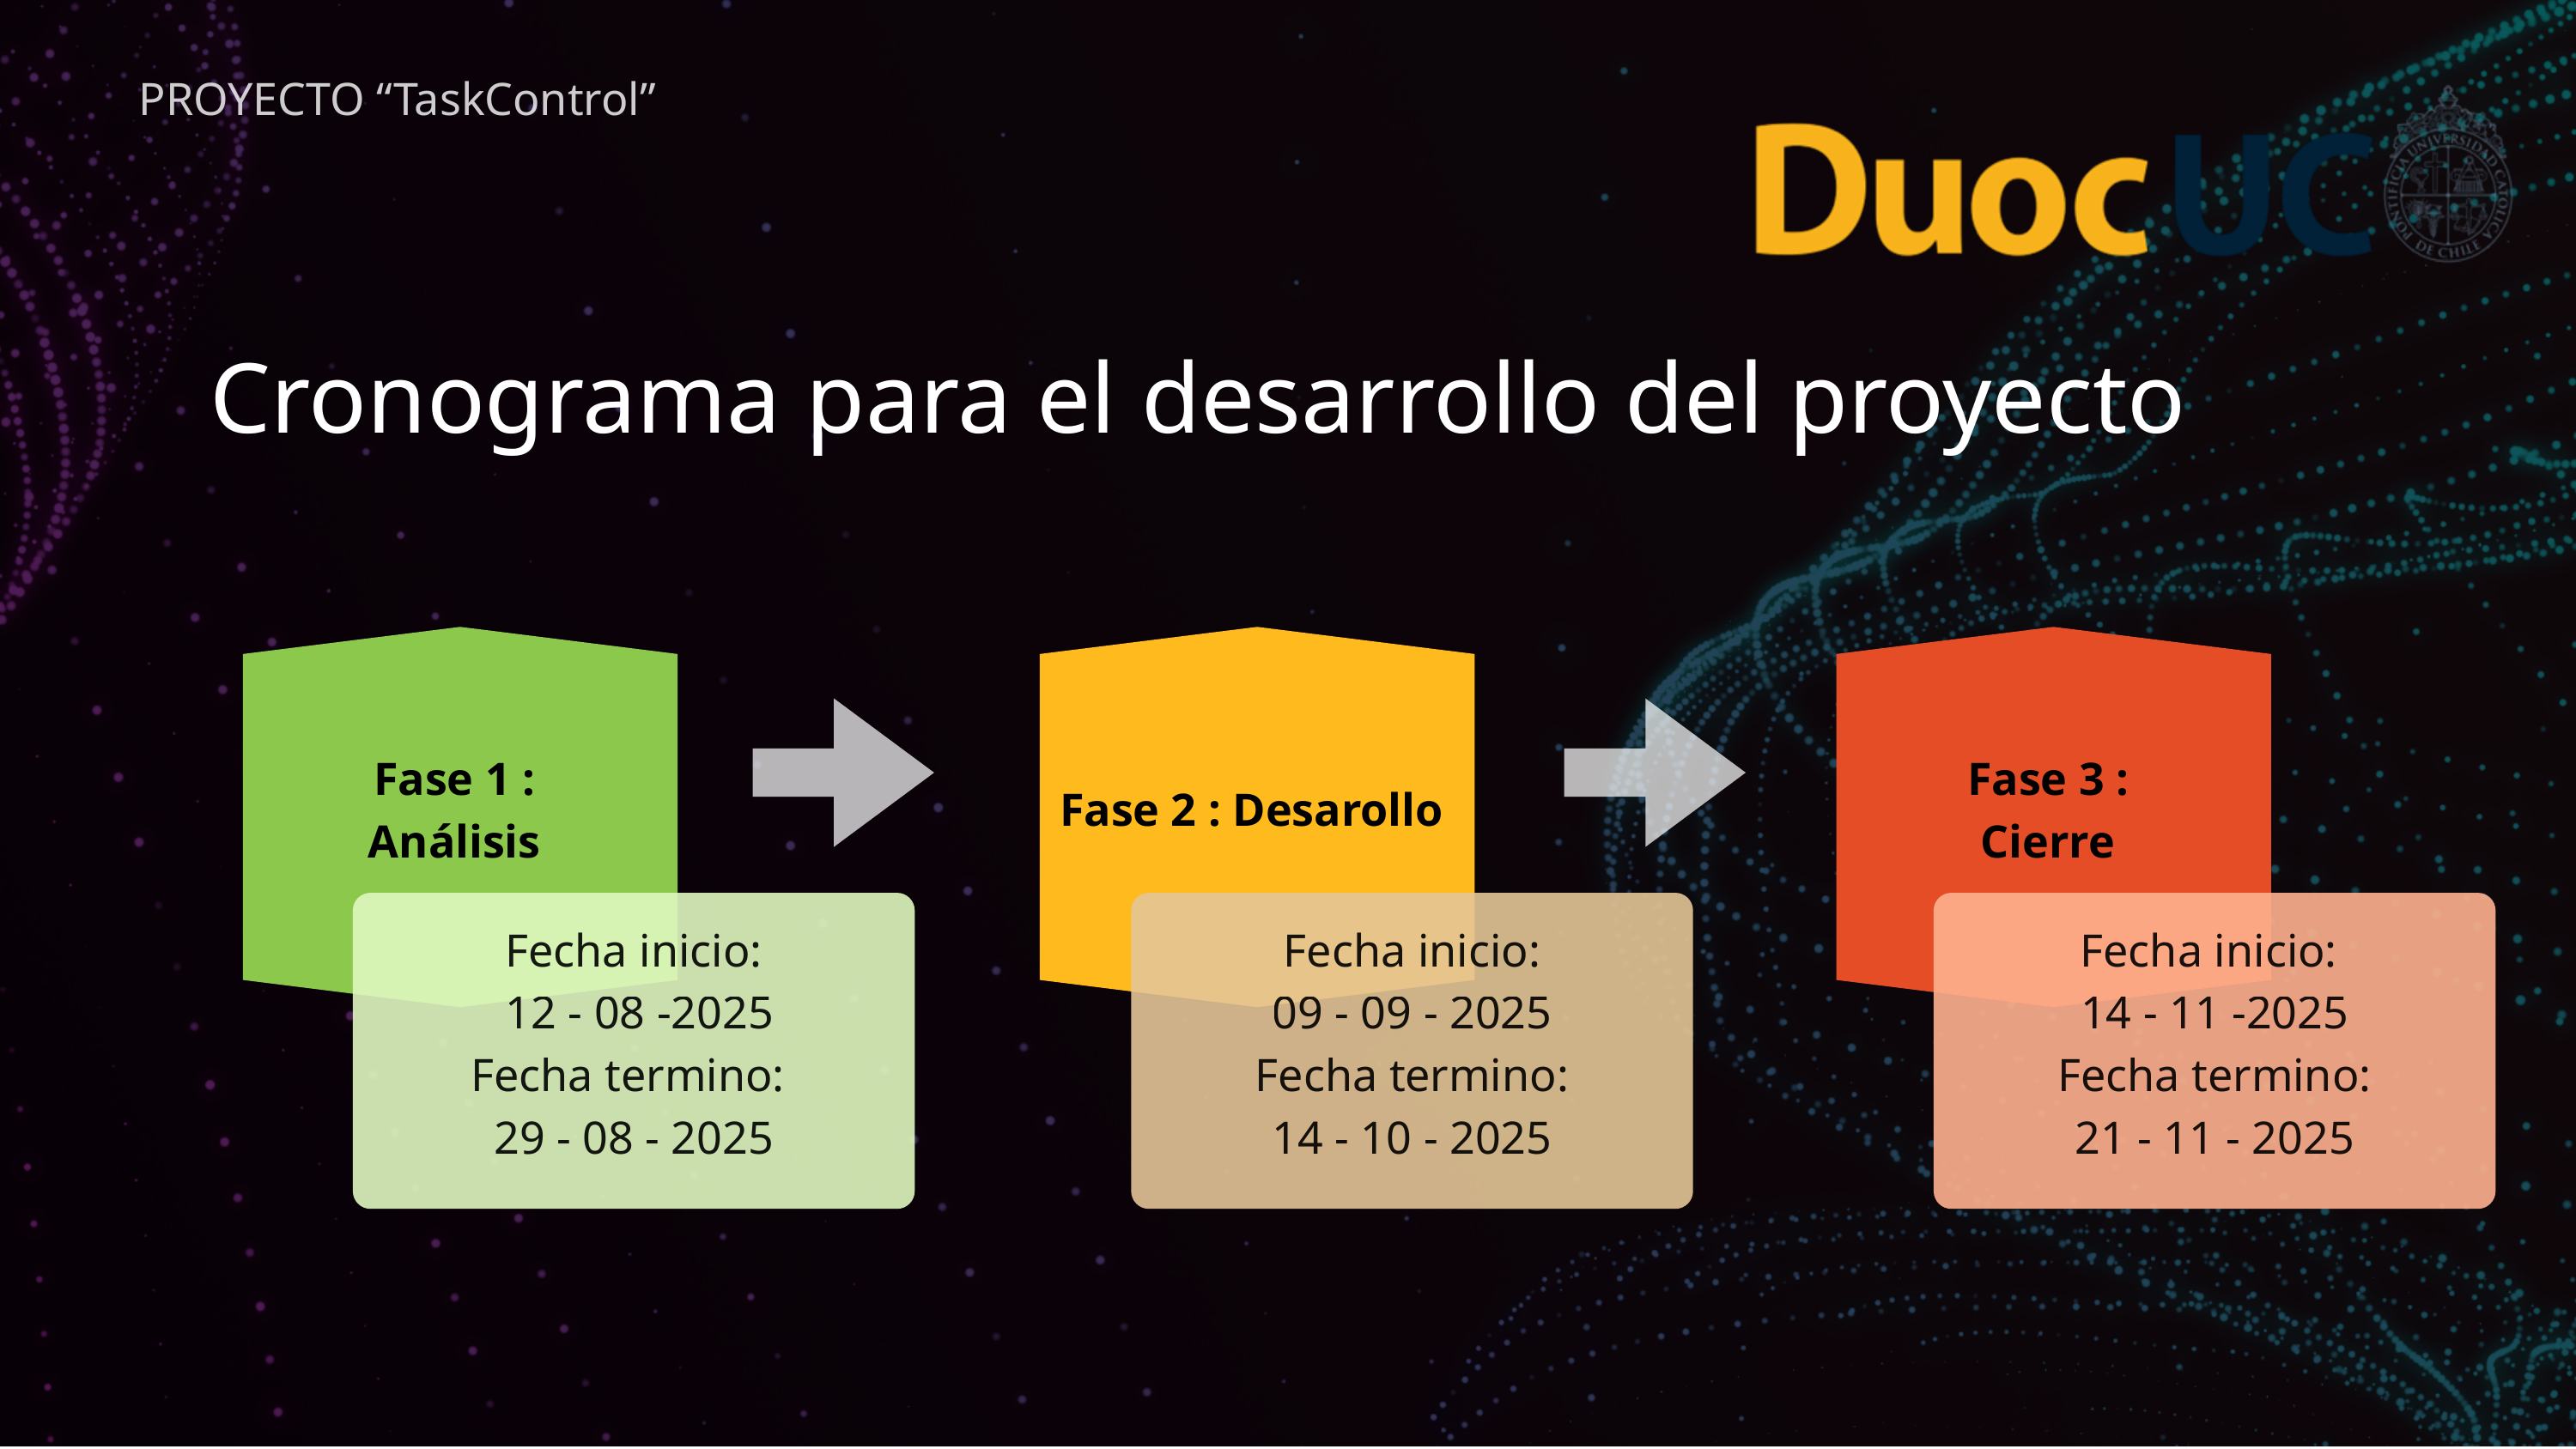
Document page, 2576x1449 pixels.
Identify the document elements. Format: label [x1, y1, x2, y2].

text_box [242, 627, 678, 1008]
text_box [1564, 698, 1747, 847]
text_box [1039, 627, 1475, 1008]
text_box [1745, 75, 2524, 274]
text_box [352, 892, 915, 1210]
text_box [1131, 892, 1693, 1210]
text_box [0, 0, 2576, 1446]
text_box [1836, 627, 2272, 1008]
text_box [752, 698, 935, 847]
text_box [1933, 892, 2496, 1210]
